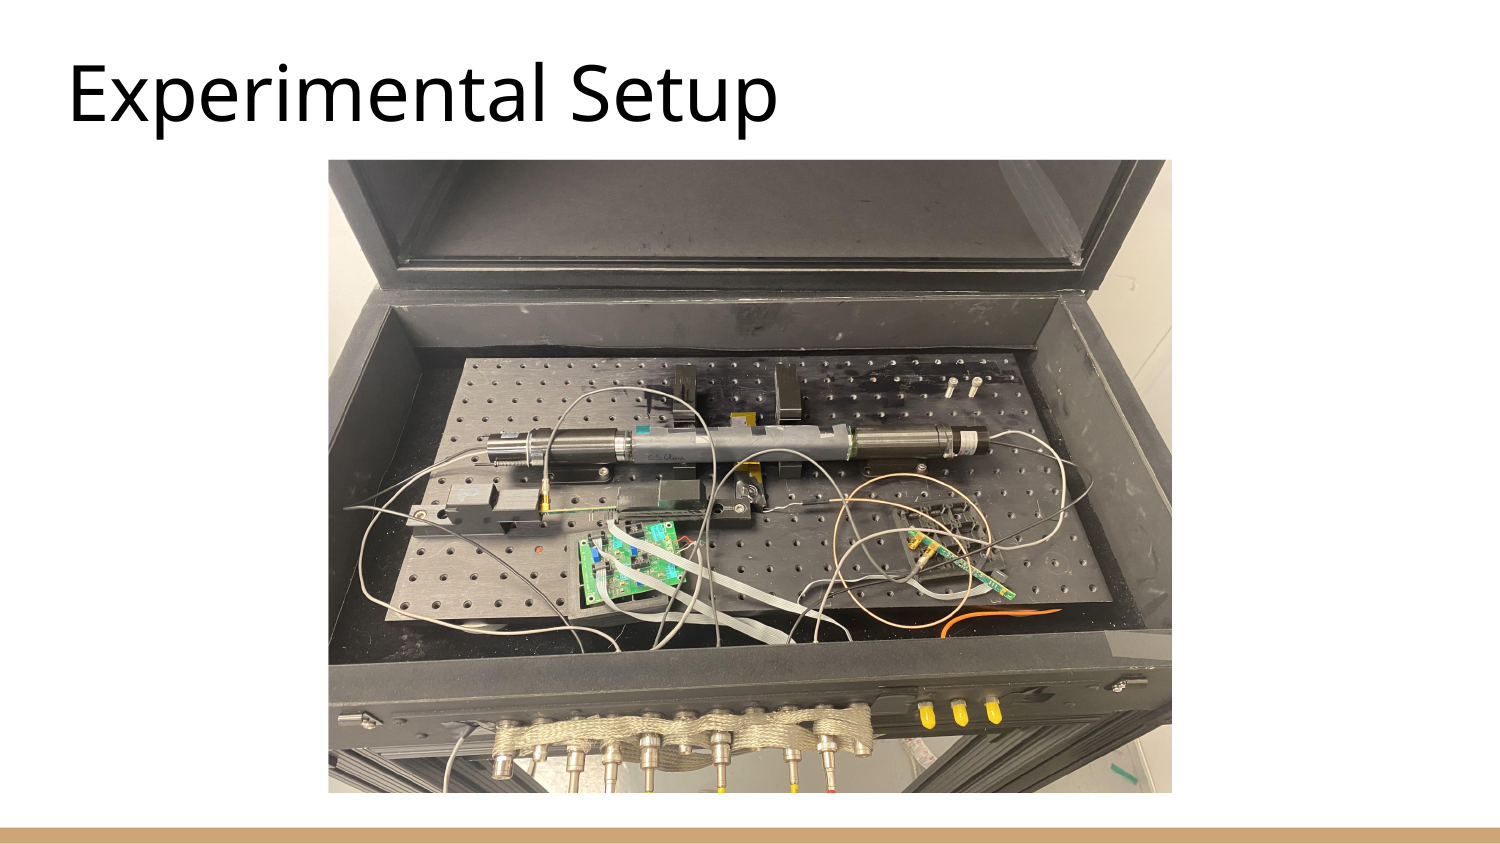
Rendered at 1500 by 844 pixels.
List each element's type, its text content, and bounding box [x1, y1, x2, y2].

title Experimental Setup [51, 23, 1449, 160]
picture [330, 53, 1171, 844]
